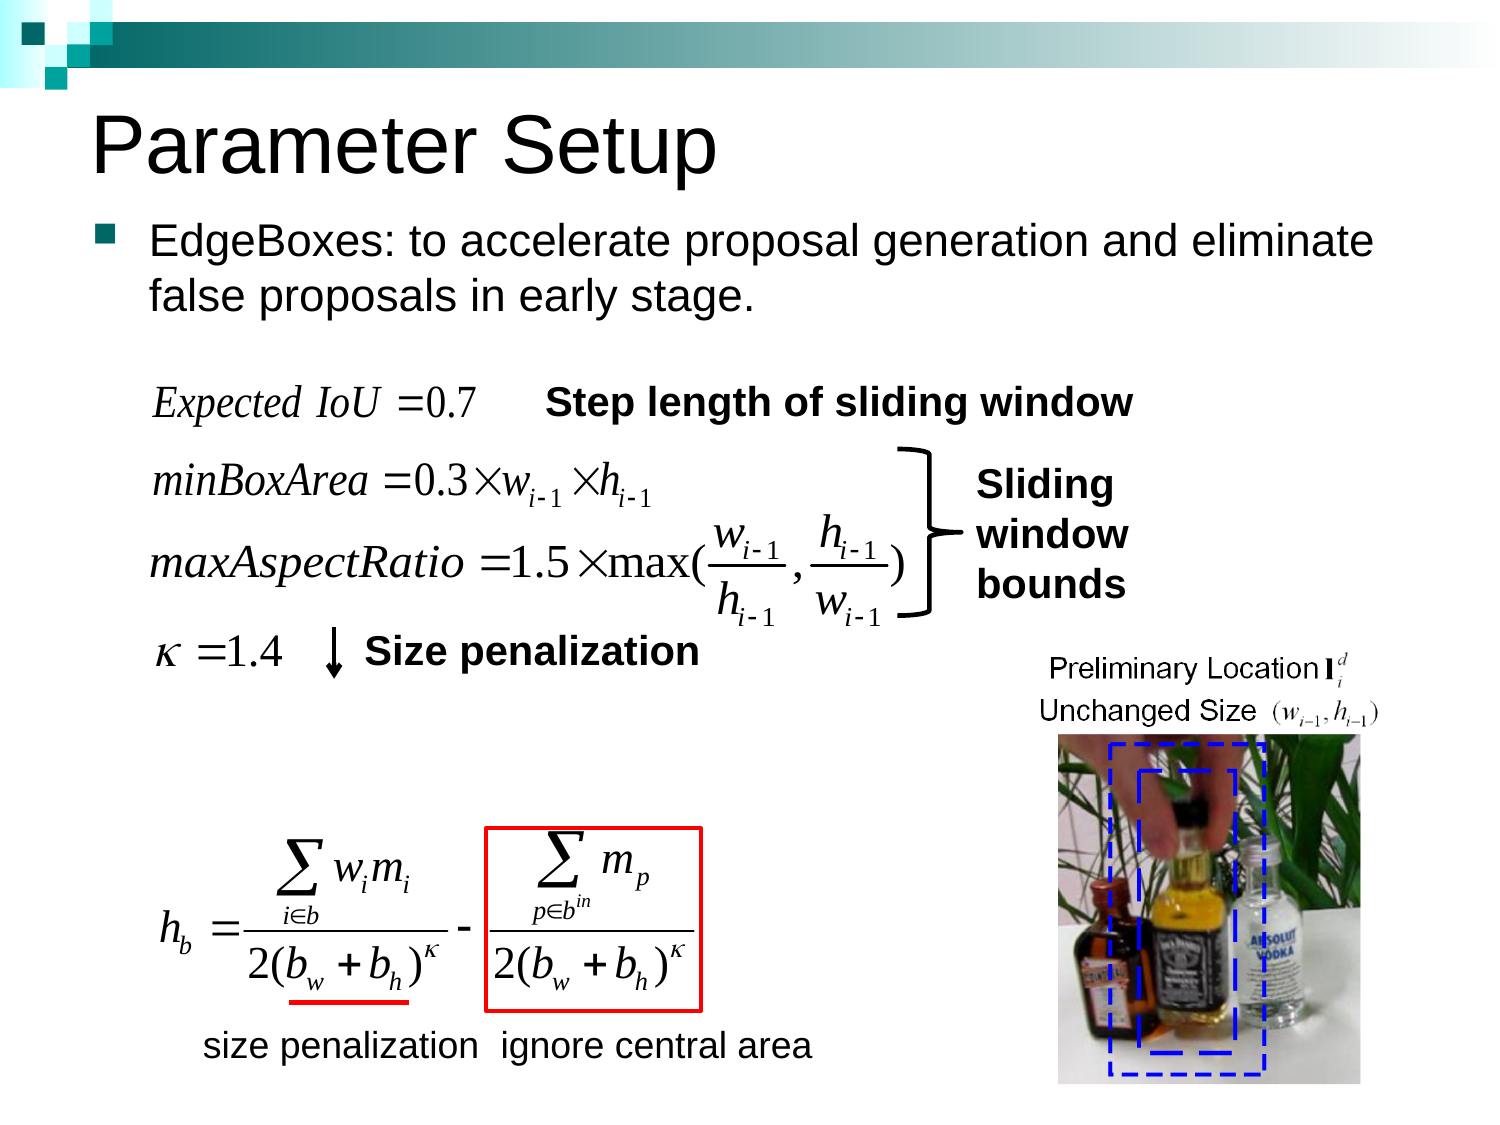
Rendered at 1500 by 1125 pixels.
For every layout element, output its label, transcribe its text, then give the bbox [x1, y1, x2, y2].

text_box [151, 823, 704, 1001]
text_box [144, 374, 484, 437]
text_box size penalization [188, 1013, 485, 1074]
text_box [897, 448, 963, 615]
text_box Step length of sliding window [530, 367, 1224, 433]
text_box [141, 502, 914, 637]
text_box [145, 447, 659, 501]
text_box [484, 1007, 703, 1013]
text_box Sliding window bounds [961, 448, 1162, 614]
text_box ignore central area [485, 1013, 894, 1074]
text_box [147, 623, 292, 678]
text_box Size penalization [349, 644, 861, 681]
list EdgeBoxes: to accelerate proposal generation and eliminate false proposals in early stage. [77, 203, 1428, 841]
title Parameter Setup [74, 54, 1426, 226]
picture [1022, 638, 1384, 1086]
